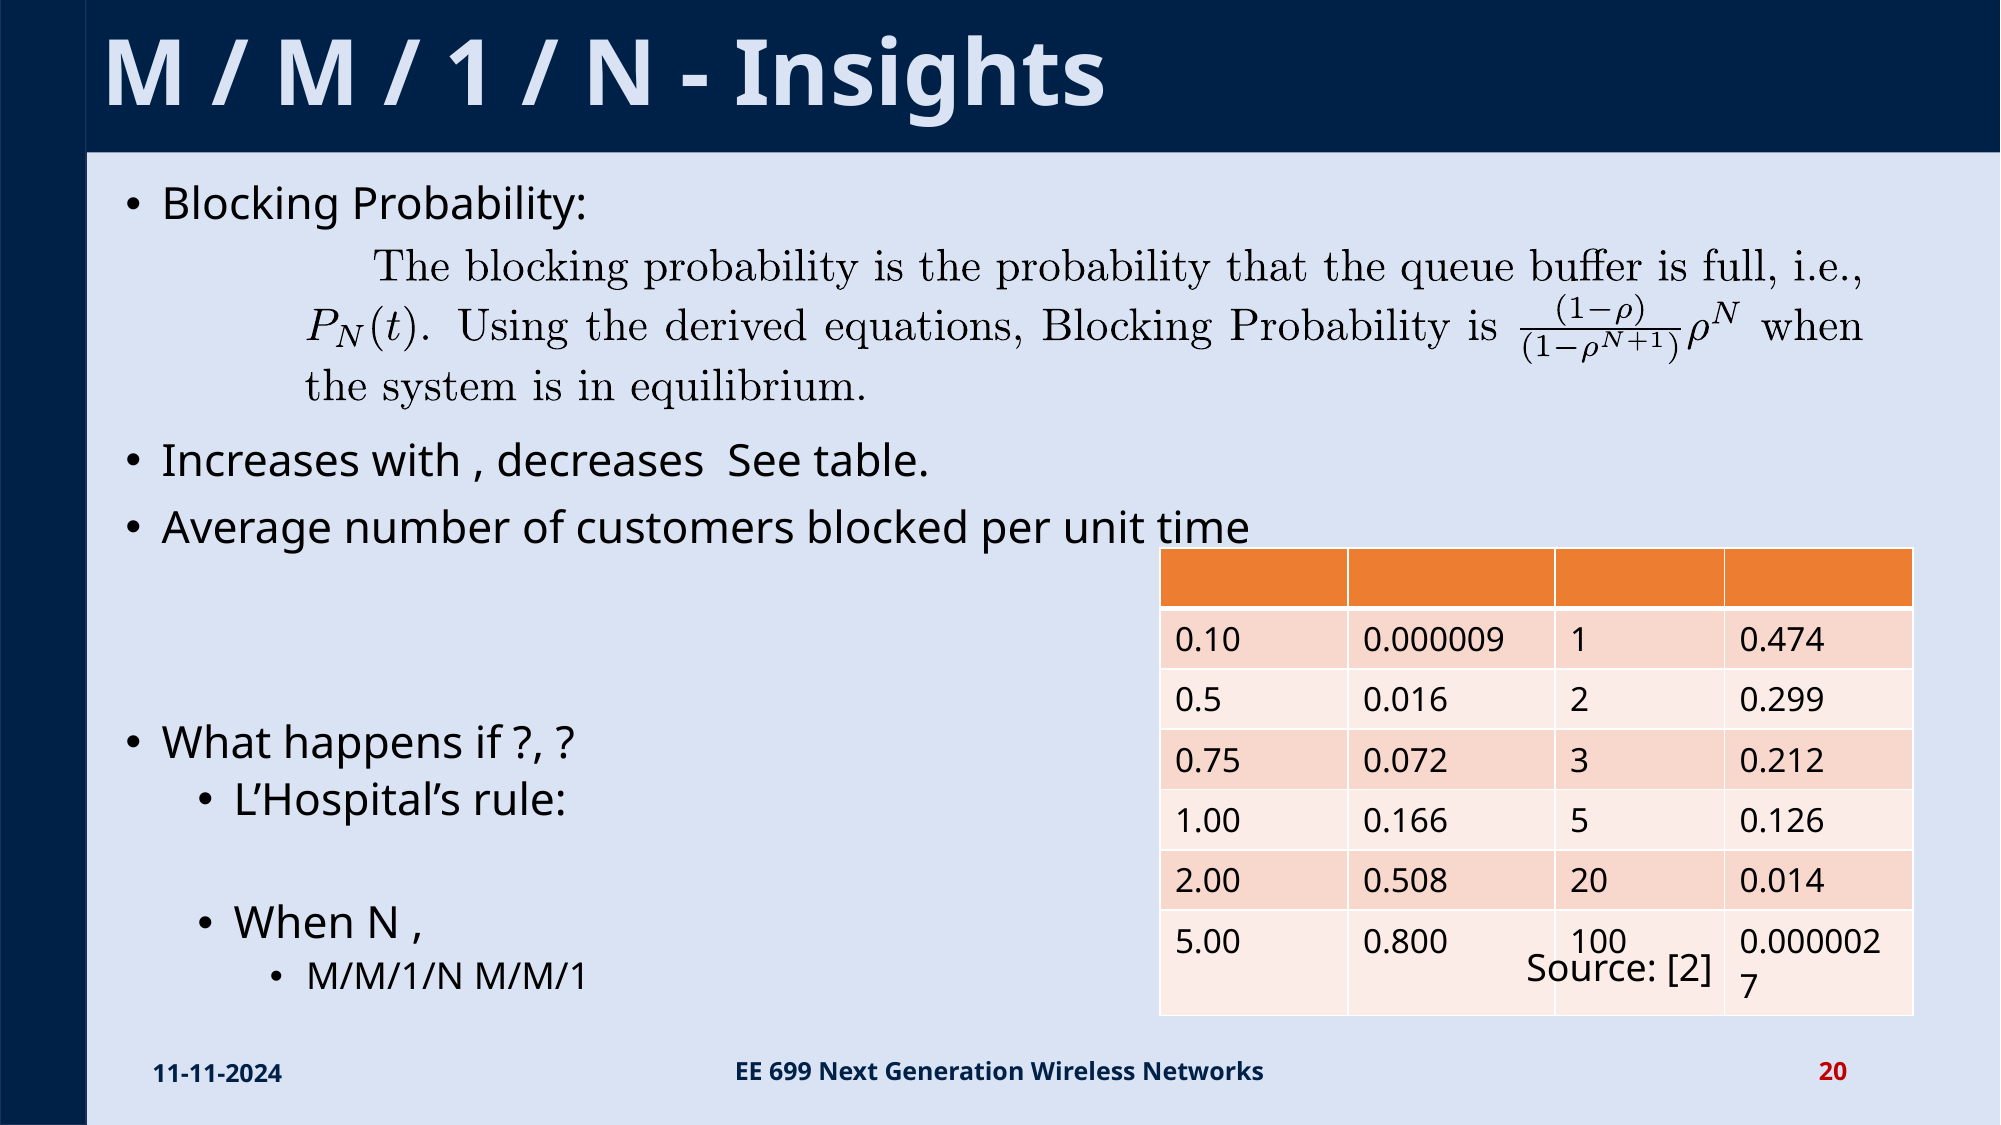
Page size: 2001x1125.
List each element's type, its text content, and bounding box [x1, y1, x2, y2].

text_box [305, 248, 1863, 410]
slide_number 20 [1412, 1042, 1863, 1103]
text_box Source: [2] [1511, 937, 1728, 997]
footer EE 699 Next Generation Wireless Networks [662, 1042, 1338, 1103]
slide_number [137, 1042, 588, 1103]
title M / M / 1 / N - Insights [86, 0, 2000, 153]
